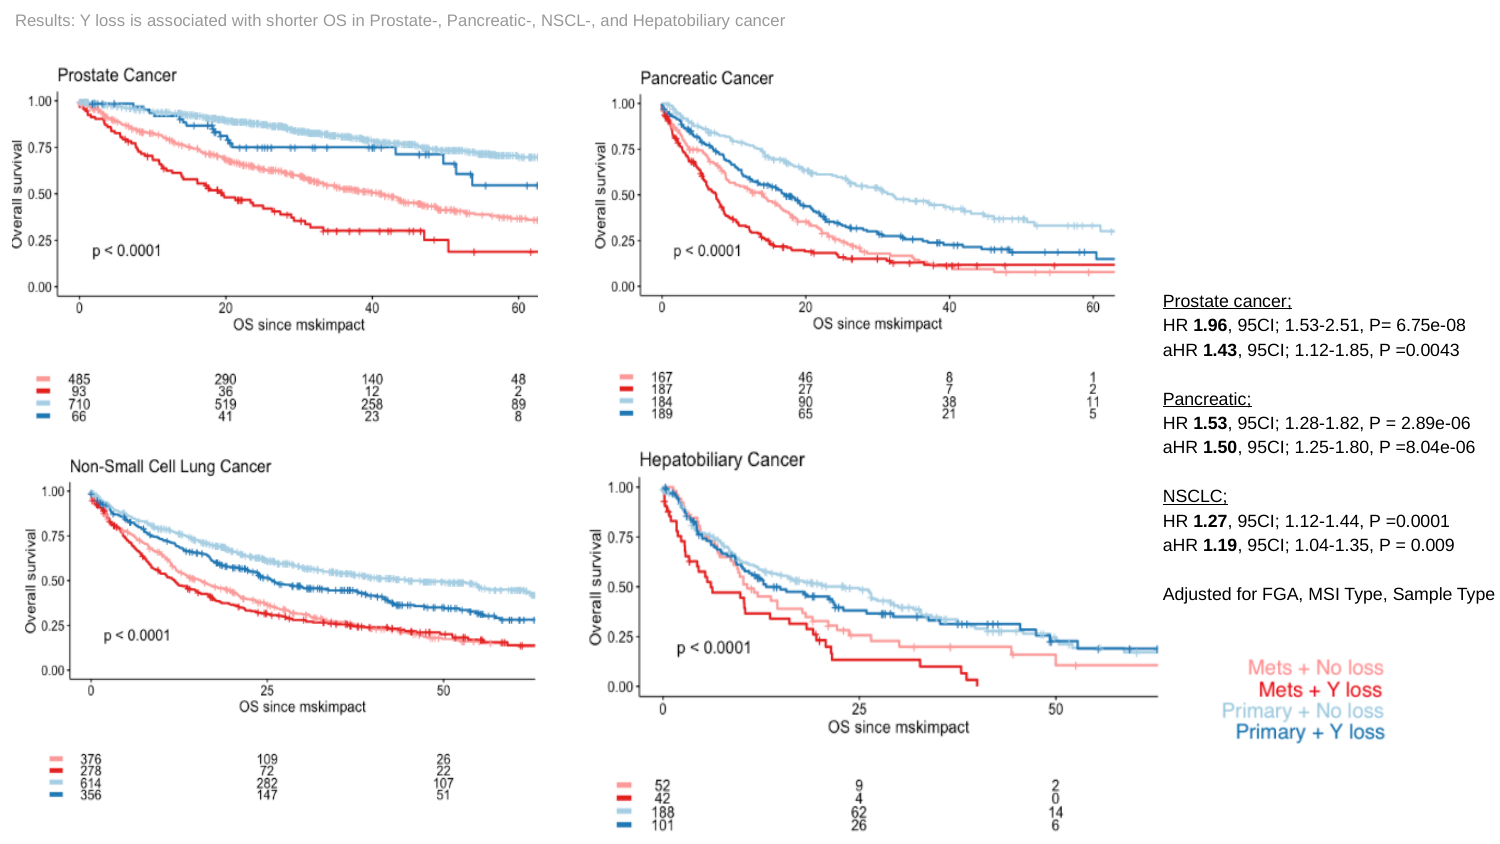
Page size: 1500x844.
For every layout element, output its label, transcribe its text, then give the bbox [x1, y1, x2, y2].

picture [25, 457, 539, 809]
picture [587, 449, 1160, 837]
picture [594, 66, 1121, 424]
text_box Results: Y loss is associated with shorter OS in Prostate-, Pancreatic-, NSCL-, and Hepatobiliary cancer [0, 0, 1047, 40]
picture [12, 64, 539, 426]
text_box Prostate cancer; HR 1.96, 95CI; 1.53-2.51, P= 6.75e-08 aHR 1.43, 95CI; 1.12-1.85, P =0.0043 Pancreatic; HR 1.53, 95CI; 1.28-1.82, P = 2.89e-06 aHR 1.50, 95CI; 1.25-1.80, P =8.04e-06 NSCLC; HR 1.27, 95CI; 1.12-1.44, P =0.0001 aHR 1.19, 95CI; 1.04-1.35, P = 0.009 Adjusted for FGA, MSI Type, Sample Type [1147, 271, 1500, 620]
picture [1208, 644, 1396, 744]
